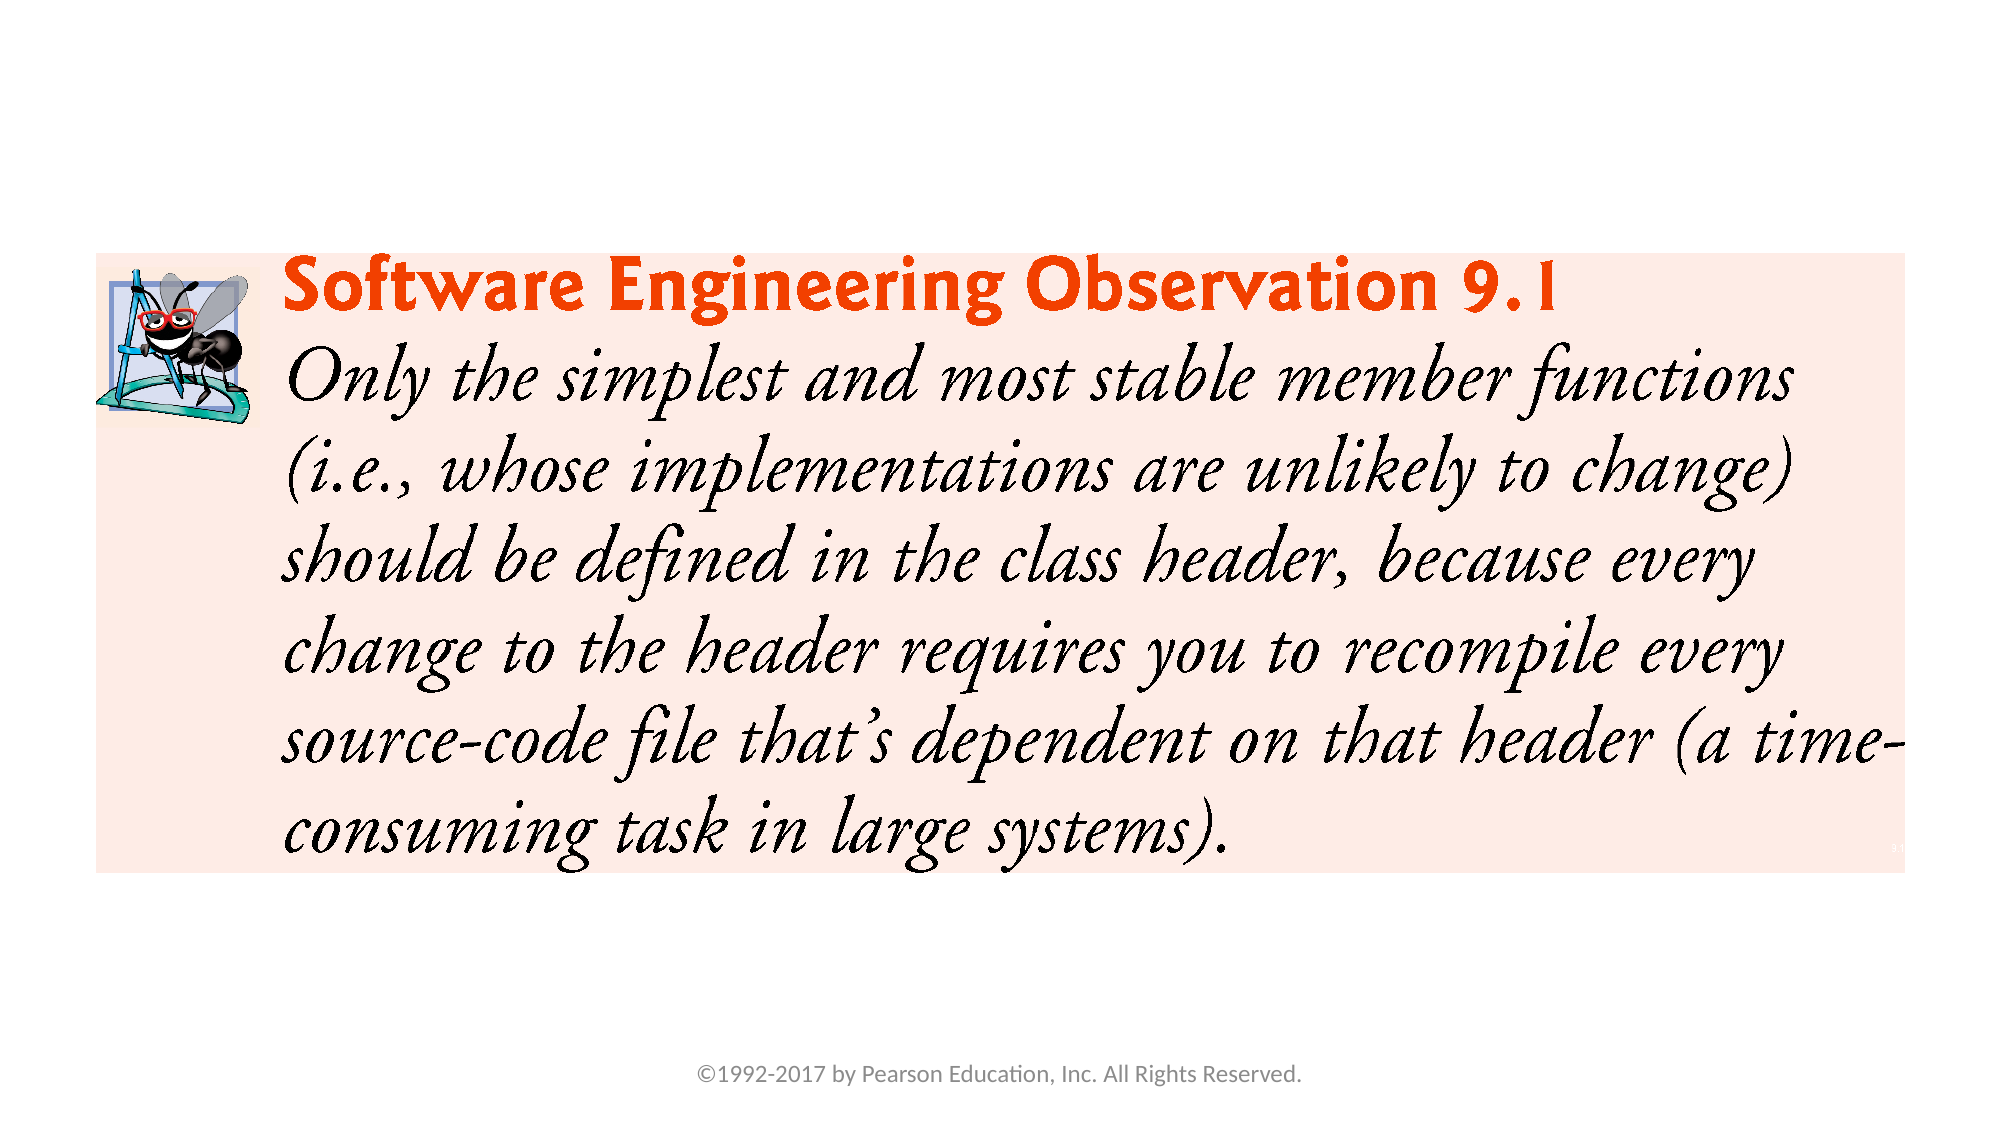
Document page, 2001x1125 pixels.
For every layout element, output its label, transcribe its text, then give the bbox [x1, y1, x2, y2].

picture [0, 157, 2000, 968]
footer ©1992-2017 by Pearson Education, Inc. All Rights Reserved. [662, 1042, 1338, 1103]
